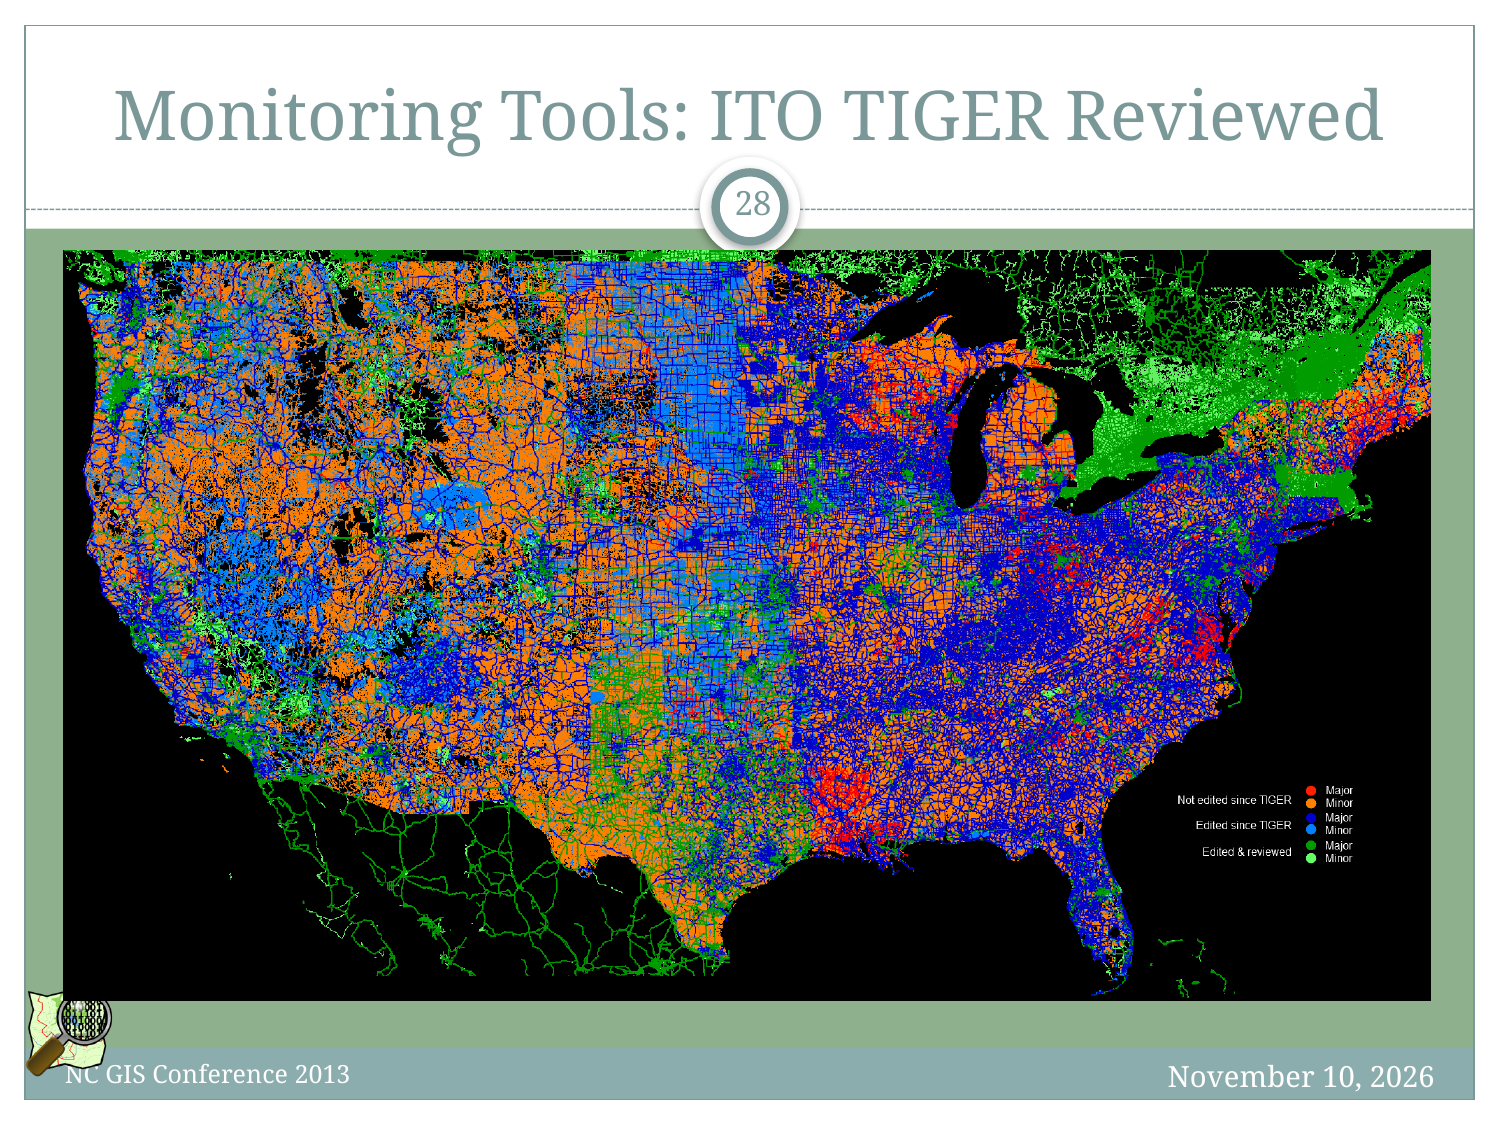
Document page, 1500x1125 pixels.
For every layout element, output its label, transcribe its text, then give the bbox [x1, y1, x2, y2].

title Monitoring Tools: ITO TIGER Reviewed [49, 37, 1450, 163]
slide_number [950, 1050, 1450, 1111]
slide_number 28 [715, 168, 791, 241]
picture [24, 987, 114, 1077]
footer NC GIS Conference 2013 [50, 1051, 638, 1112]
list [62, 250, 1432, 1001]
